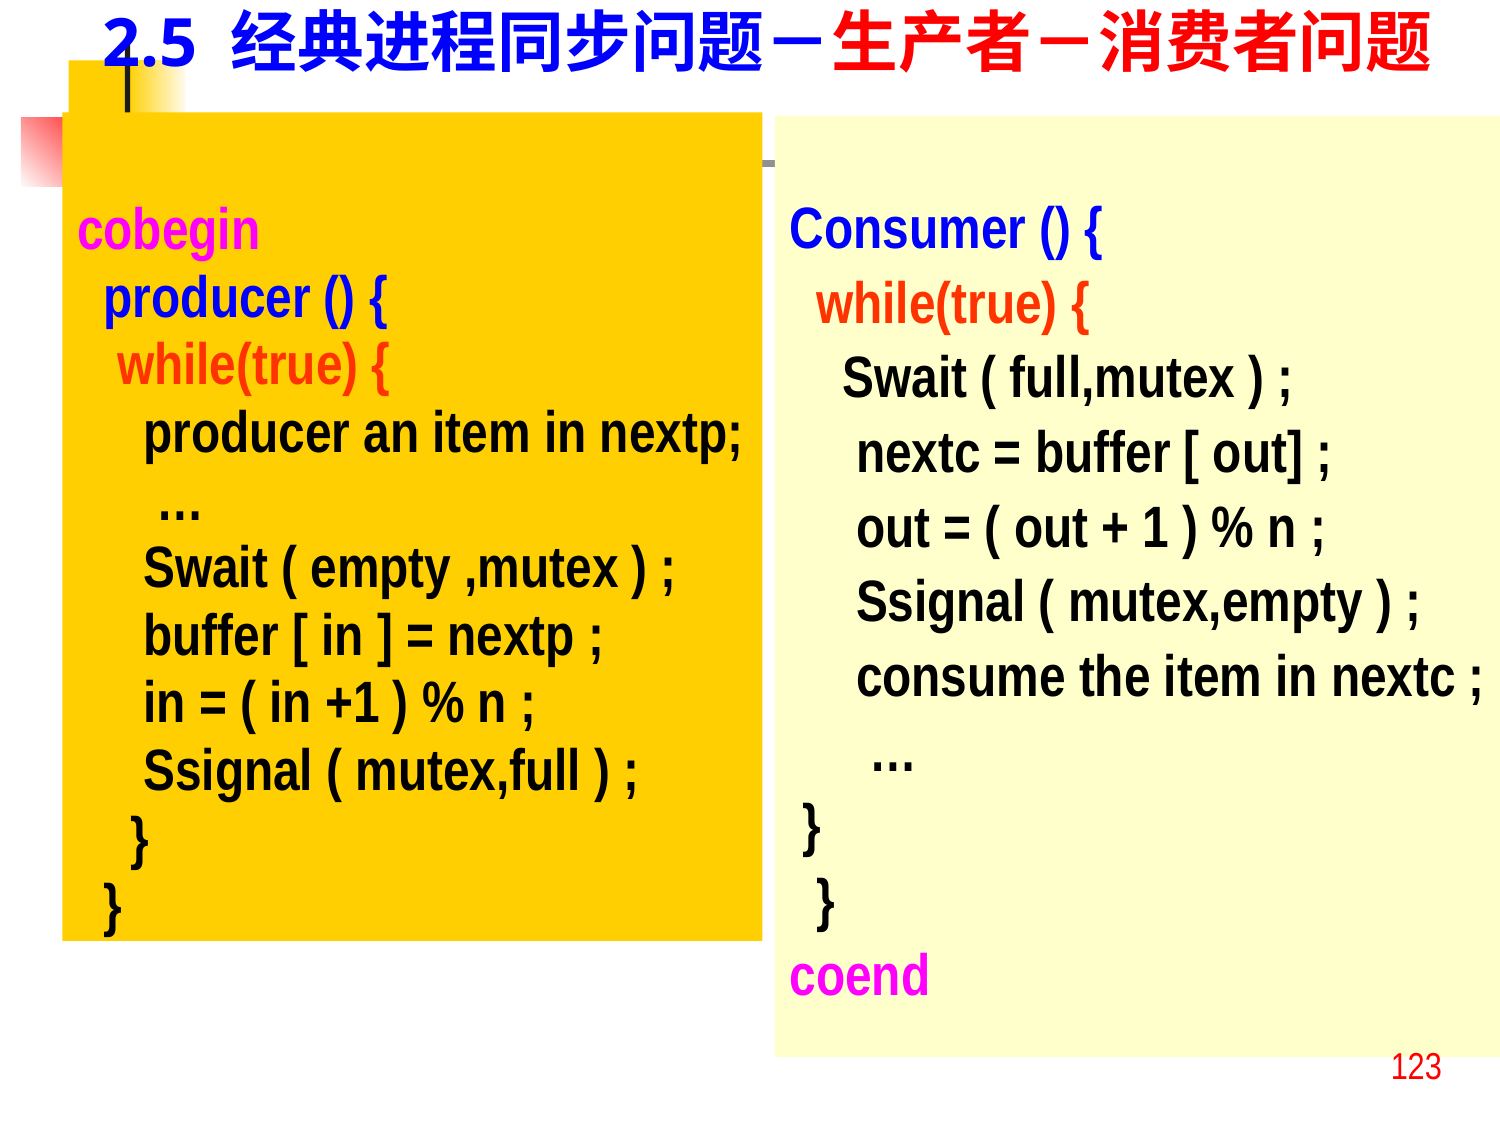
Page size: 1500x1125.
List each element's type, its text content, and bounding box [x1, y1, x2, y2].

text_box 123 [1376, 1034, 1471, 1094]
text_box 2.5 经典进程同步问题－生产者－消费者问题 [87, 0, 1500, 88]
text_box cobegin producer () { while(true) { producer an item in nextp; … Swait ( empty ,mutex ) ; buffer [ in ] = nextp ; in = ( in +1 ) % n ; Ssignal ( mutex,full ) ; } } [62, 112, 763, 941]
text_box Consumer () { while(true) { Swait ( full,mutex ) ; nextc = buffer [ out] ; out = ( out + 1 ) % n ; Ssignal ( mutex,empty ) ; consume the item in nextc ; … } } coend [774, 115, 1500, 1057]
